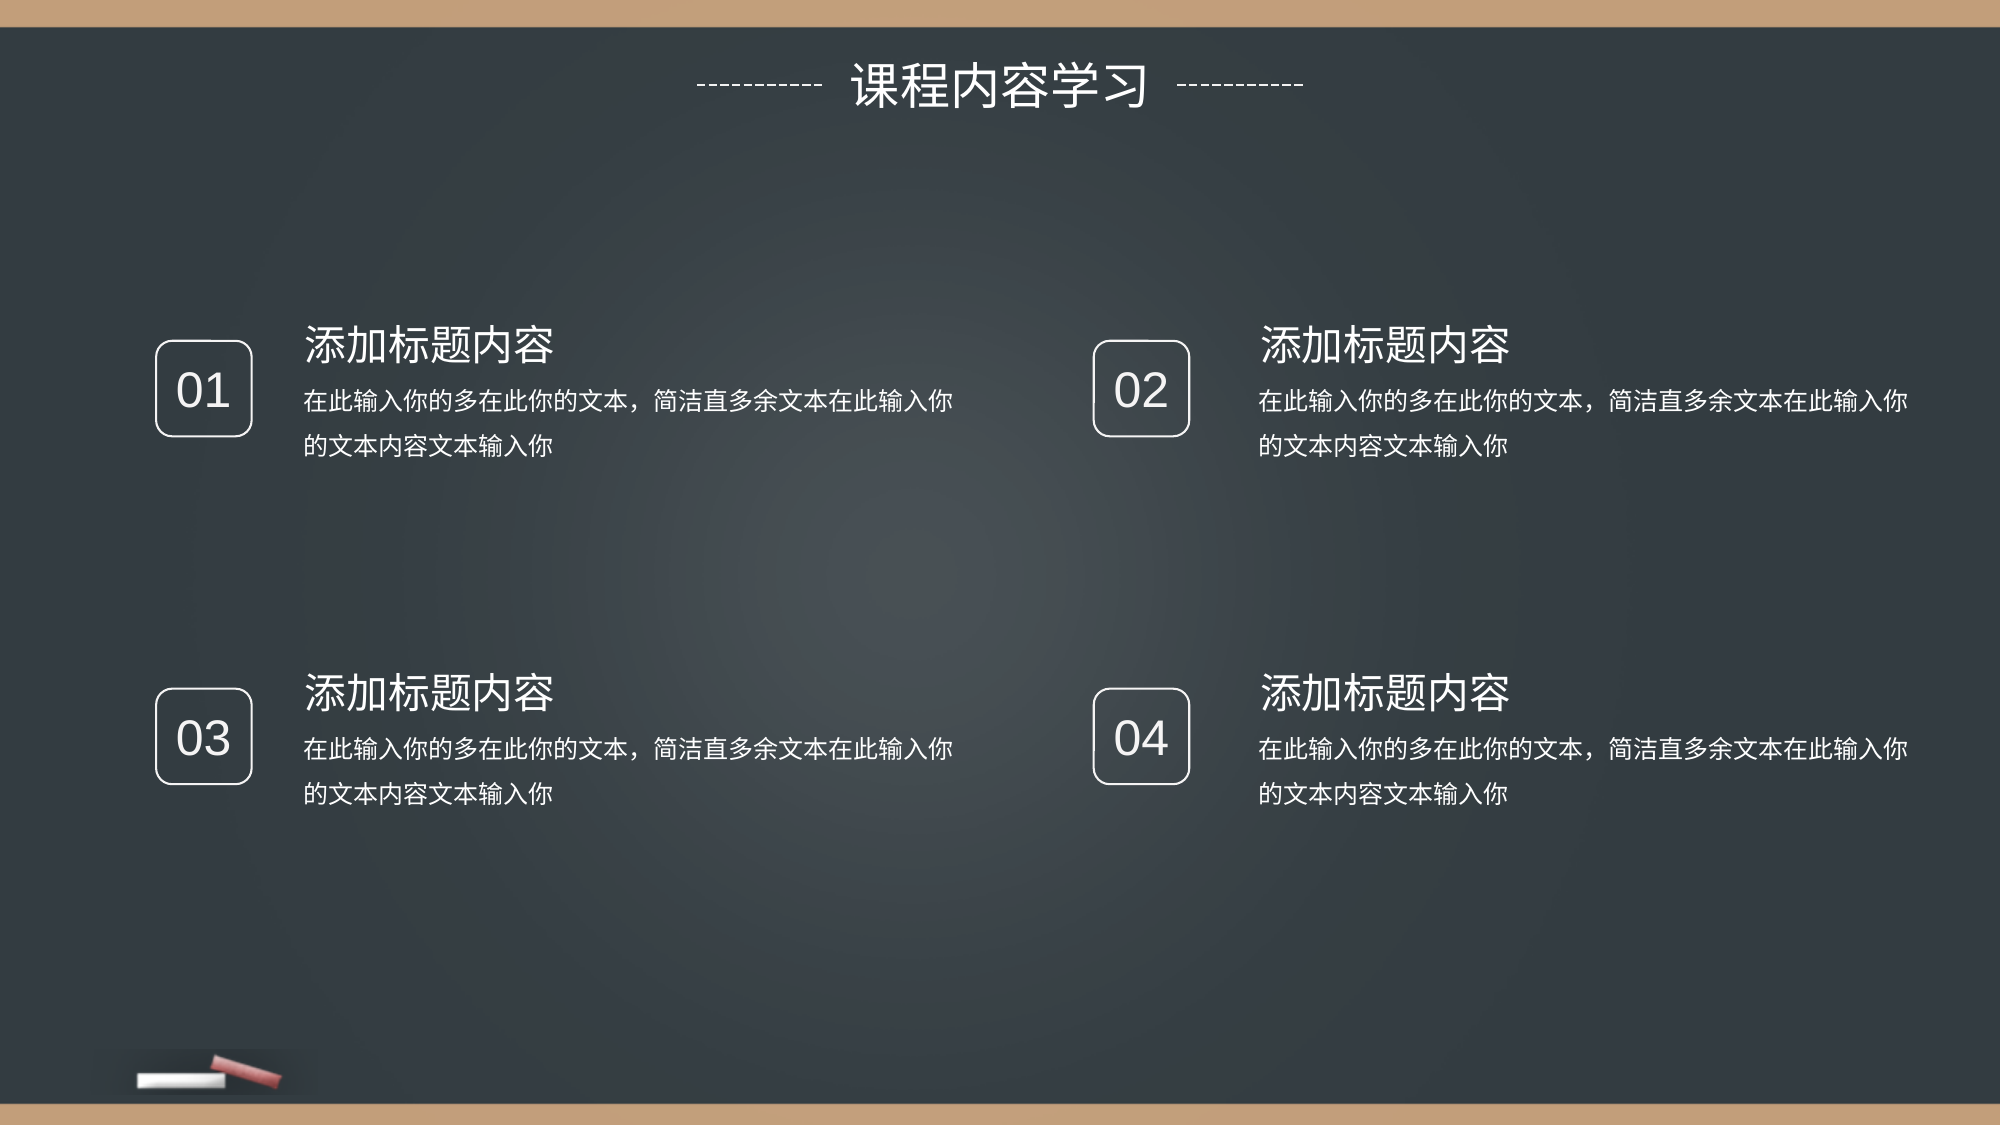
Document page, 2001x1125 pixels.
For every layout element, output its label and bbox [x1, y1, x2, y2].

picture [0, 0, 2000, 1125]
text_box [1244, 659, 1932, 813]
text_box [1244, 311, 1932, 465]
text_box [696, 47, 1304, 123]
text_box [288, 311, 977, 465]
text_box [288, 659, 977, 813]
text_box [156, 340, 1190, 785]
